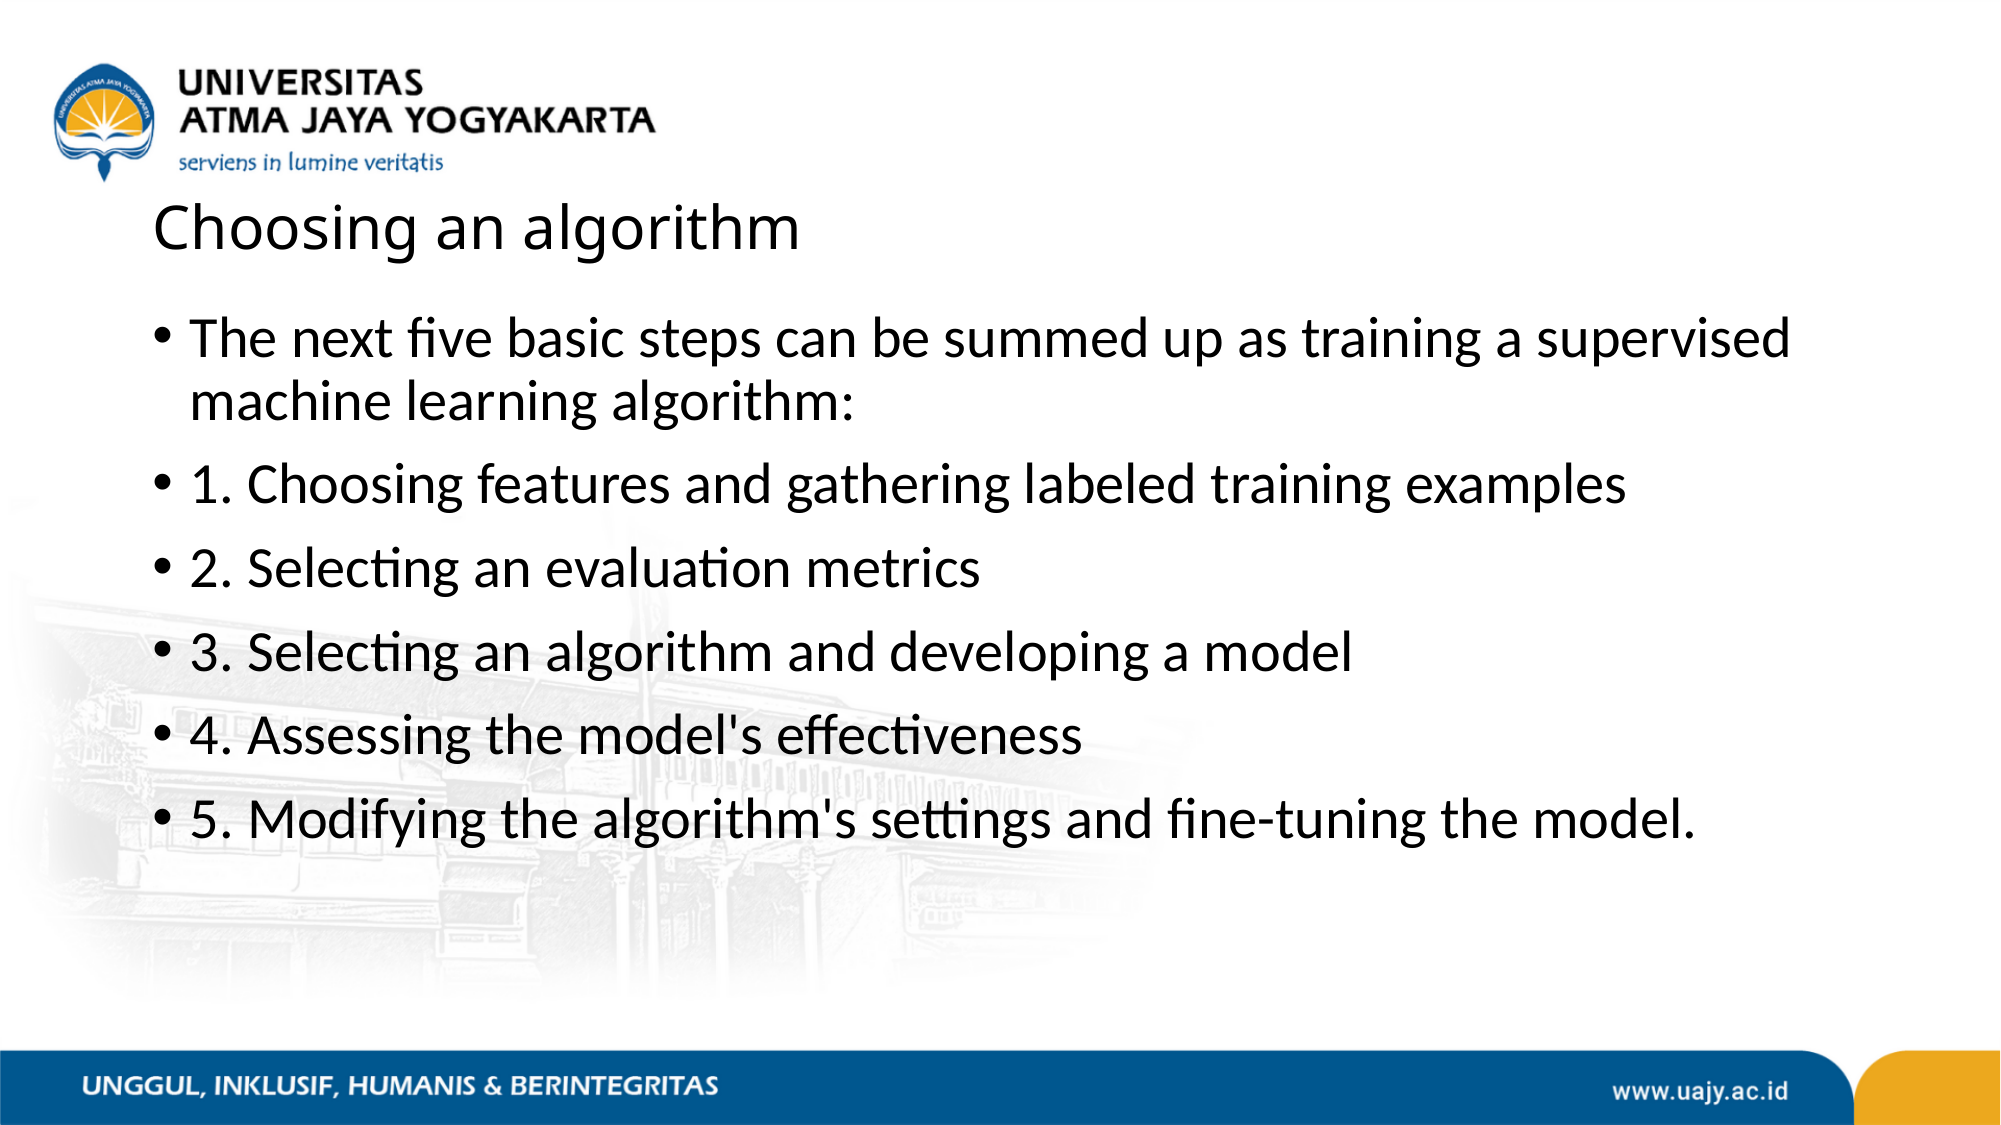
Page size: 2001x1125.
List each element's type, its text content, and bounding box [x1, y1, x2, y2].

list The next five basic steps can be summed up as training a supervised machine learning algorithm: 1. Choosing features and gathering labeled training examples 2. Selecting an evaluation metrics 3. Selecting an algorithm and developing a model 4. Assessing the model's effectiveness 5. Modifying the algorithm's settings and fine-tuning the model. [137, 299, 1863, 1014]
picture [0, 0, 2001, 1125]
title Choosing an algorithm [137, 189, 1863, 271]
